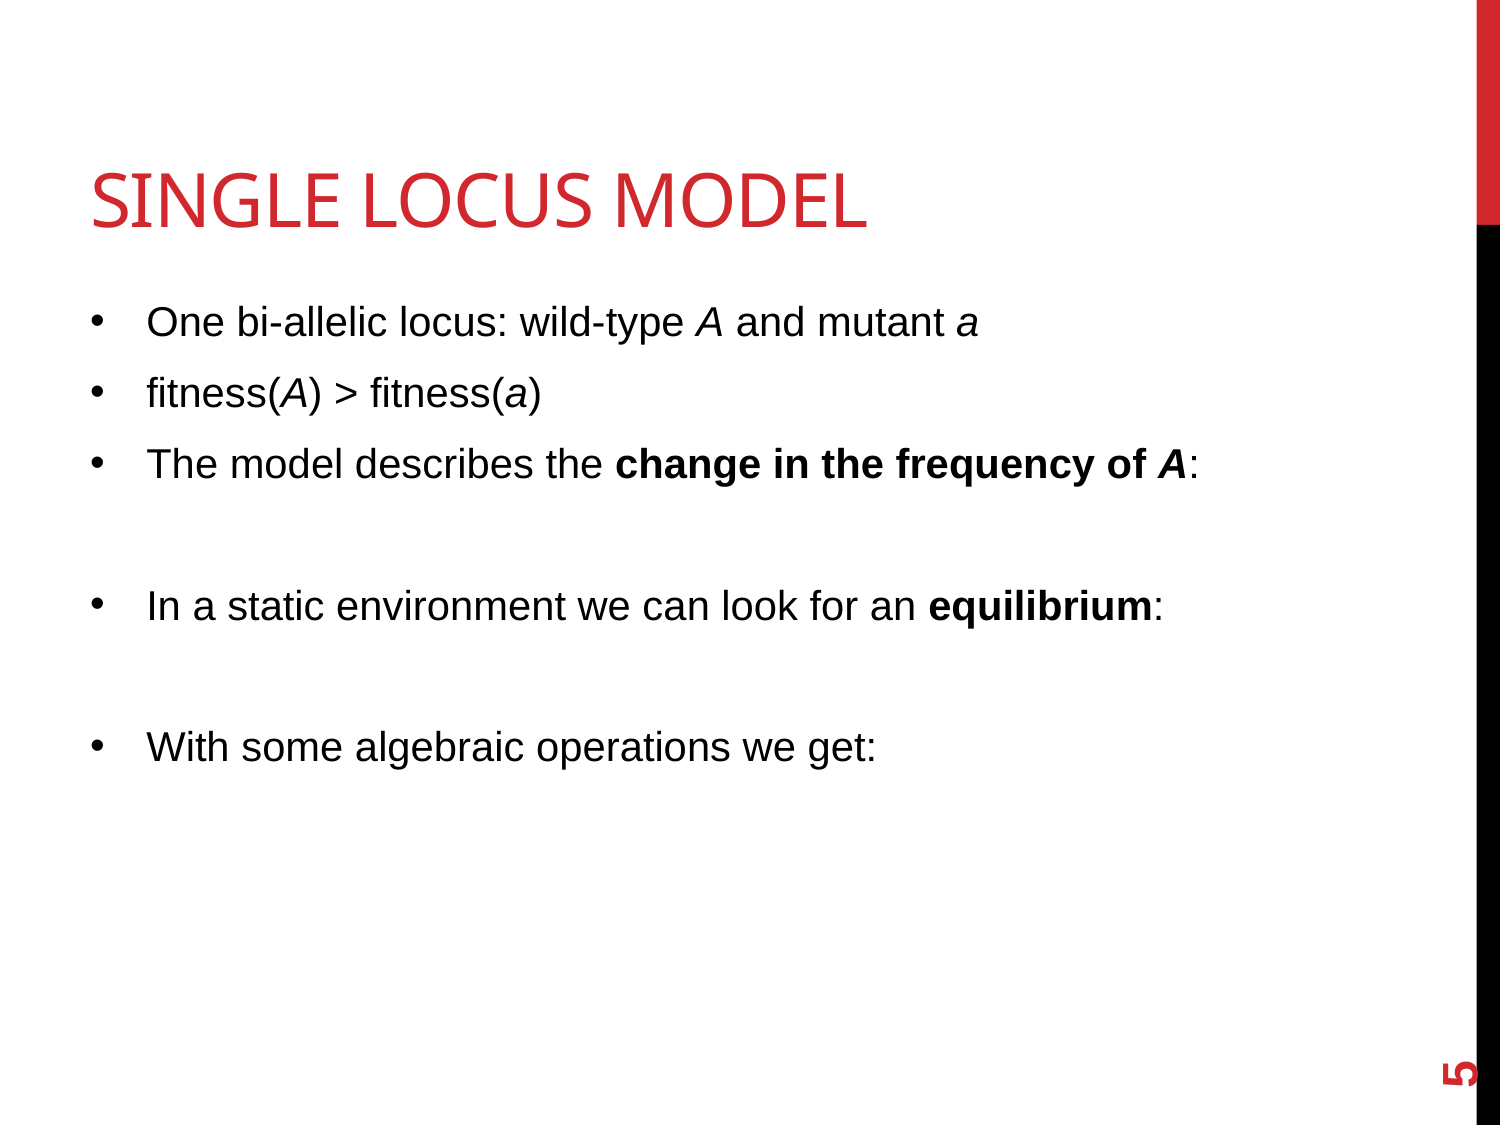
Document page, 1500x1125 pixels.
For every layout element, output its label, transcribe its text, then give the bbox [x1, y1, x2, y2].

slide_number 5 [1427, 887, 1488, 1104]
title Single locus model [75, 25, 1025, 250]
